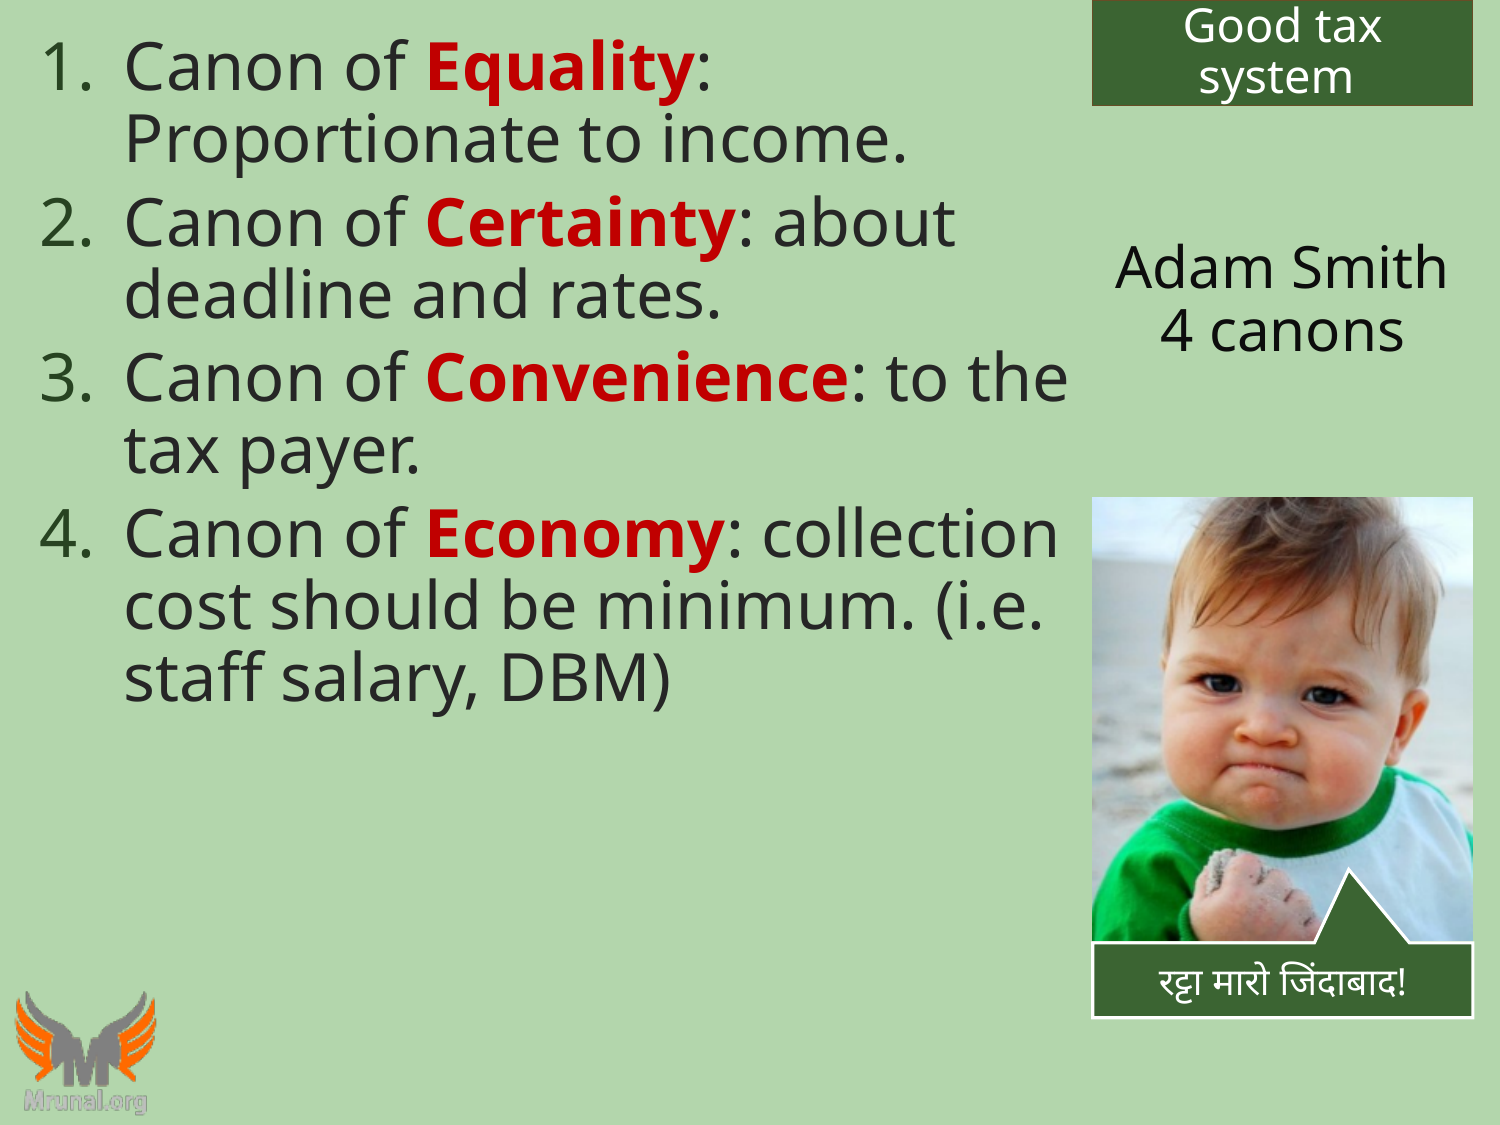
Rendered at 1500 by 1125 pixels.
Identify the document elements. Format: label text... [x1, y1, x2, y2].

list Canon of Equality: Proportionate to income. Canon of Certainty: about deadline and rates. Canon of Convenience: to the tax payer. Canon of Economy: collection cost should be minimum. (i.e. staff salary, DBM) [24, 25, 1088, 1006]
picture [1092, 498, 1473, 941]
picture [12, 987, 161, 1120]
title Adam Smith 4 canons [1092, 106, 1473, 498]
list Good tax system [1092, 0, 1473, 106]
